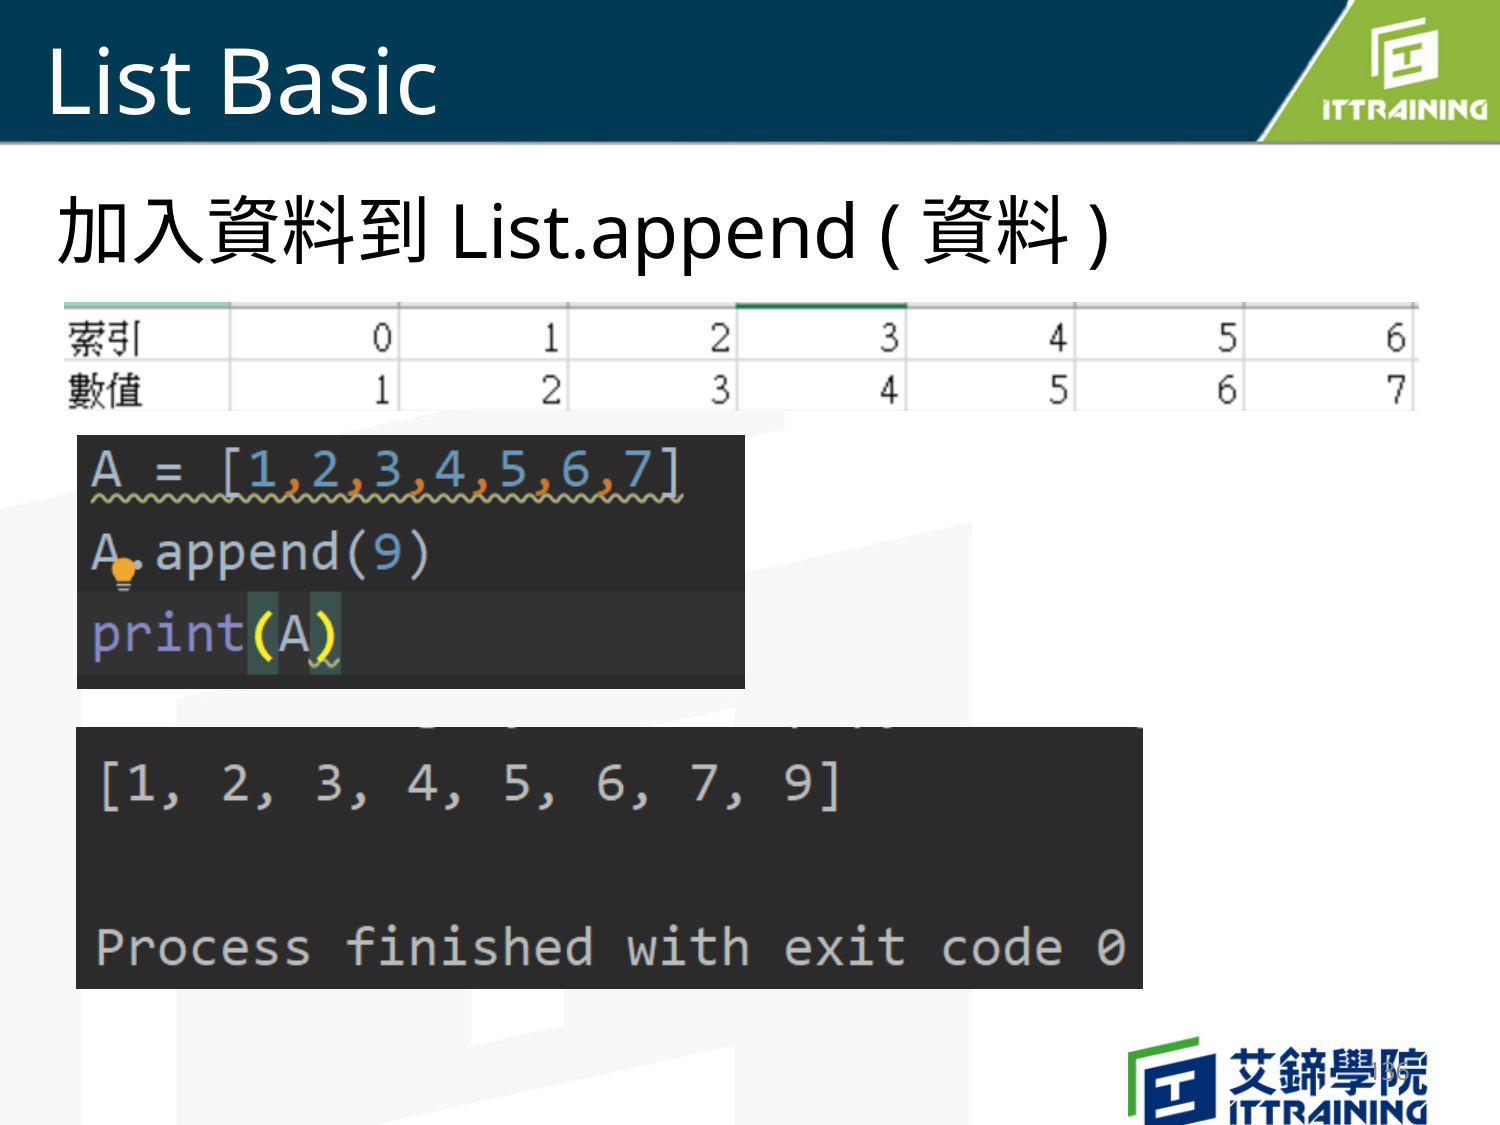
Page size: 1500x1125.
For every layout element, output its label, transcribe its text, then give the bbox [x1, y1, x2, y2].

slide_number 136 [1074, 1042, 1425, 1103]
title List Basic [29, 0, 1380, 172]
picture [0, 0, 1500, 1125]
list 加入資料到List.append (資料) [41, 176, 1392, 919]
